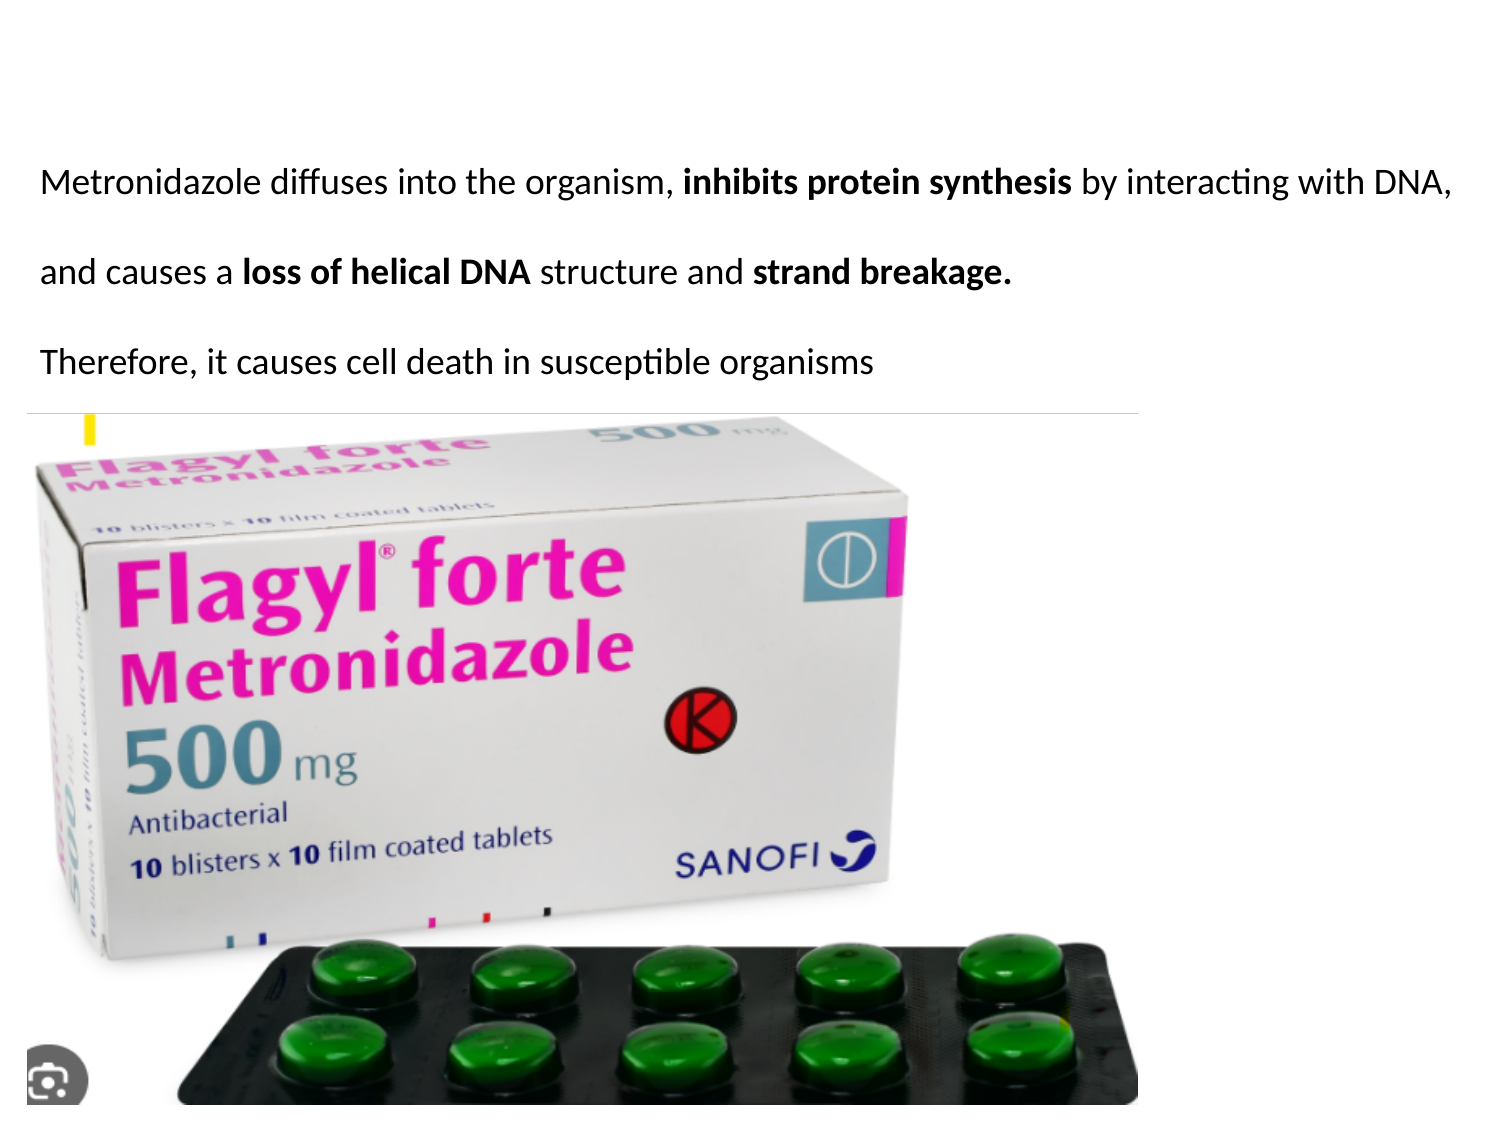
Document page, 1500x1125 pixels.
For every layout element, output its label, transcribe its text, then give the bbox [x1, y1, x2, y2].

picture [26, 412, 1138, 1105]
text_box Metronidazole diffuses into the organism, inhibits protein synthesis by interacting with DNA, and causes a loss of helical DNA structure and strand breakage. Therefore, it causes cell death in susceptible organisms [24, 149, 1500, 390]
